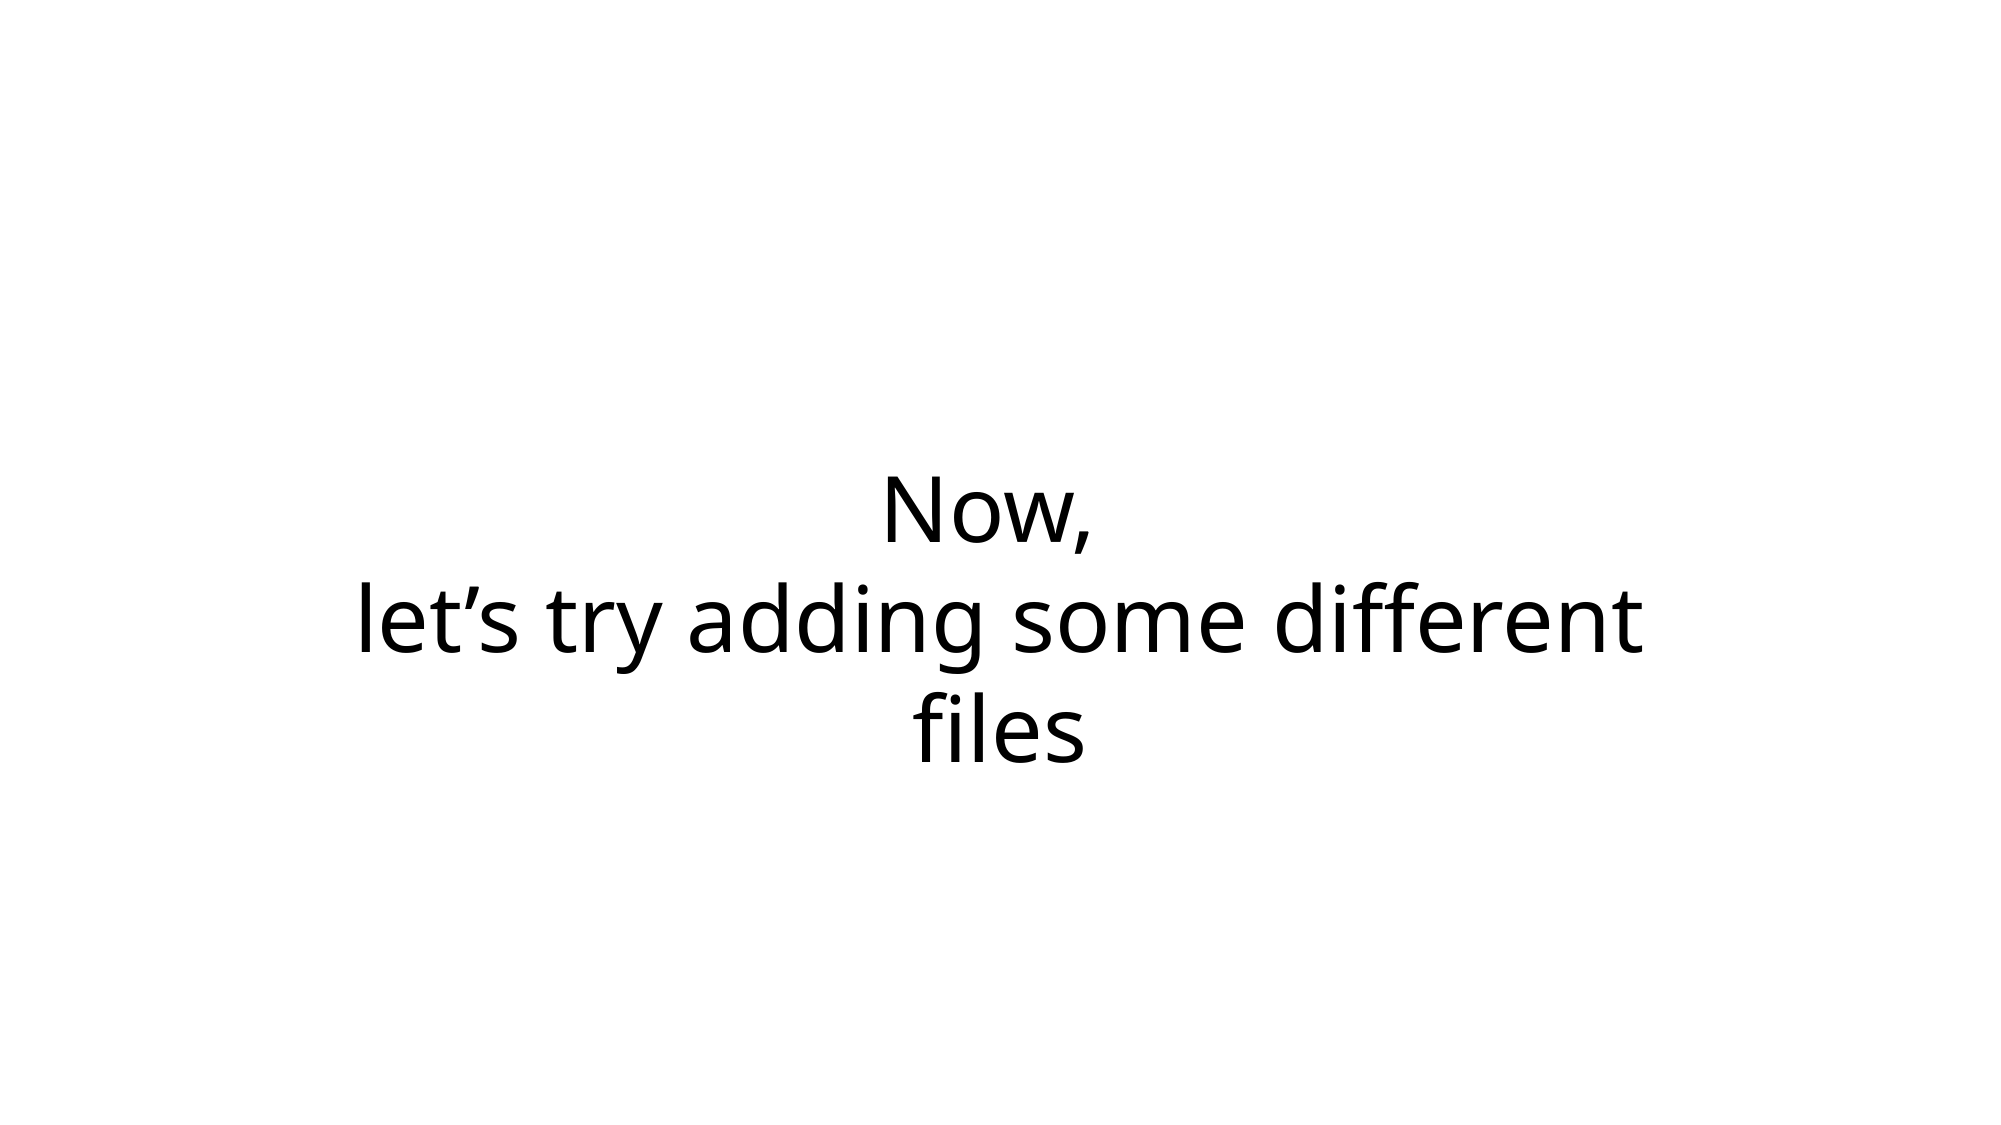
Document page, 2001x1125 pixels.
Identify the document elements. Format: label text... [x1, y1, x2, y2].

text_box Now, let’s try adding some different files [307, 443, 1692, 789]
